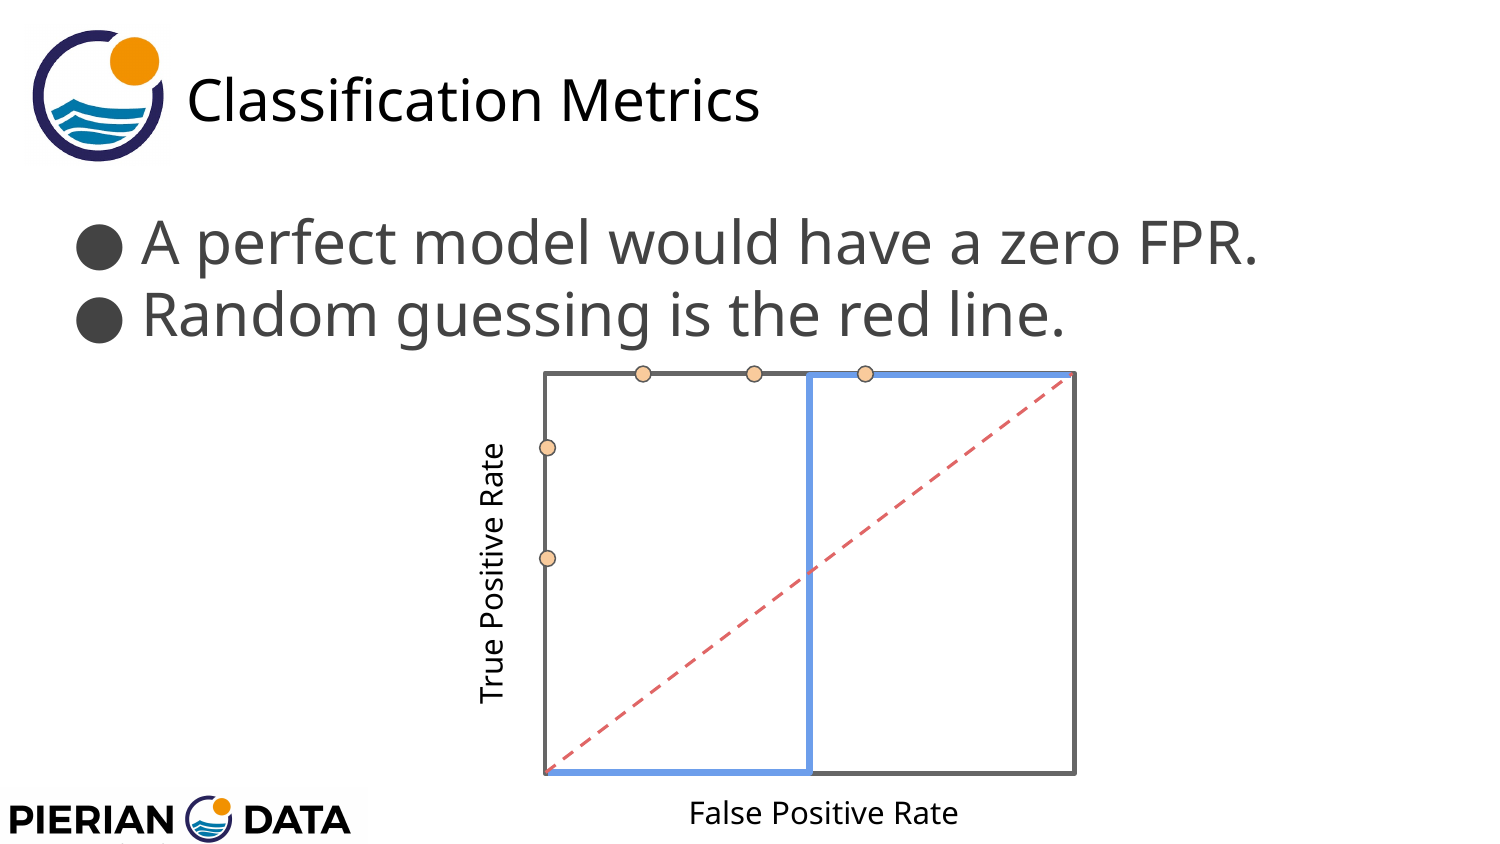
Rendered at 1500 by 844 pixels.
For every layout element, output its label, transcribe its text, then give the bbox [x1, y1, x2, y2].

list A perfect model would have a zero FPR. Random guessing is the red line. [51, 189, 1476, 750]
text_box True Positive Rate [456, 366, 513, 781]
text_box [858, 366, 873, 371]
title Classification Metrics [175, 48, 1449, 143]
text_box [747, 366, 762, 371]
text_box False Positive Rate [616, 783, 1032, 835]
picture [0, 787, 368, 844]
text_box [545, 373, 1073, 773]
picture [24, 24, 172, 167]
text_box [636, 366, 651, 371]
